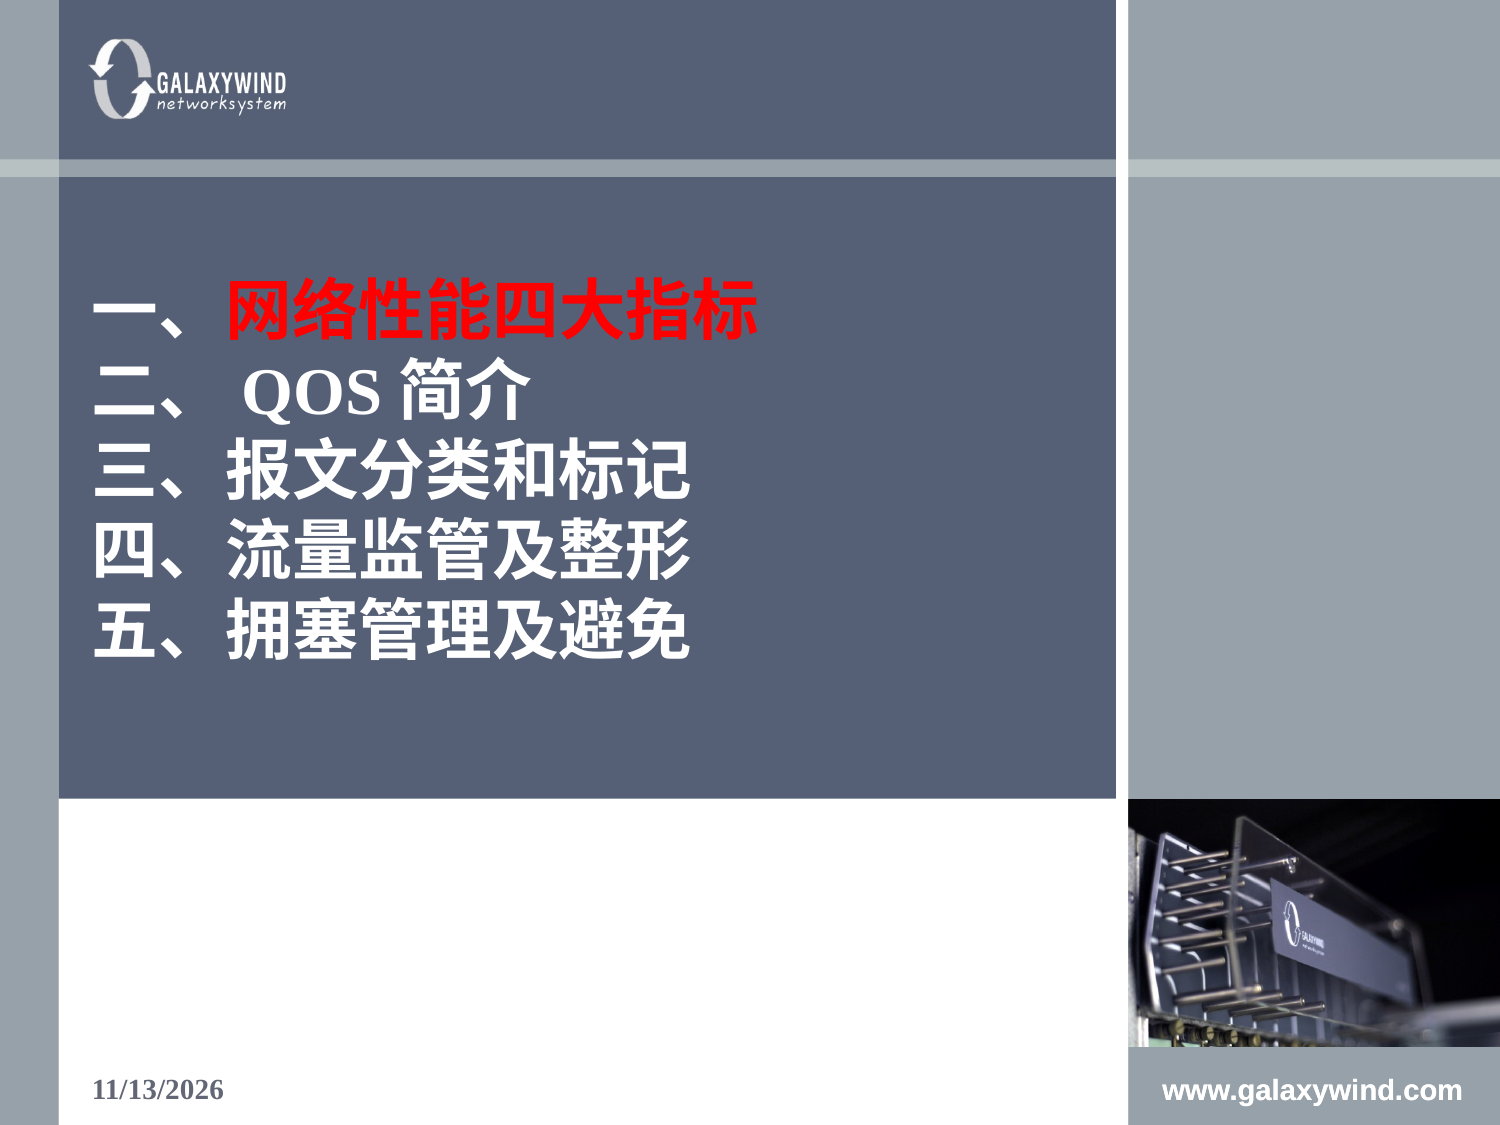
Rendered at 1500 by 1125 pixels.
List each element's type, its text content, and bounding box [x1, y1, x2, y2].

picture [88, 37, 289, 120]
title 一、网络性能四大指标 二、QOS简介 三、报文分类和标记 四、流量监管及整形 五、拥塞管理及避免 [76, 196, 1093, 740]
picture [1129, 799, 1500, 1047]
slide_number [76, 1070, 314, 1107]
